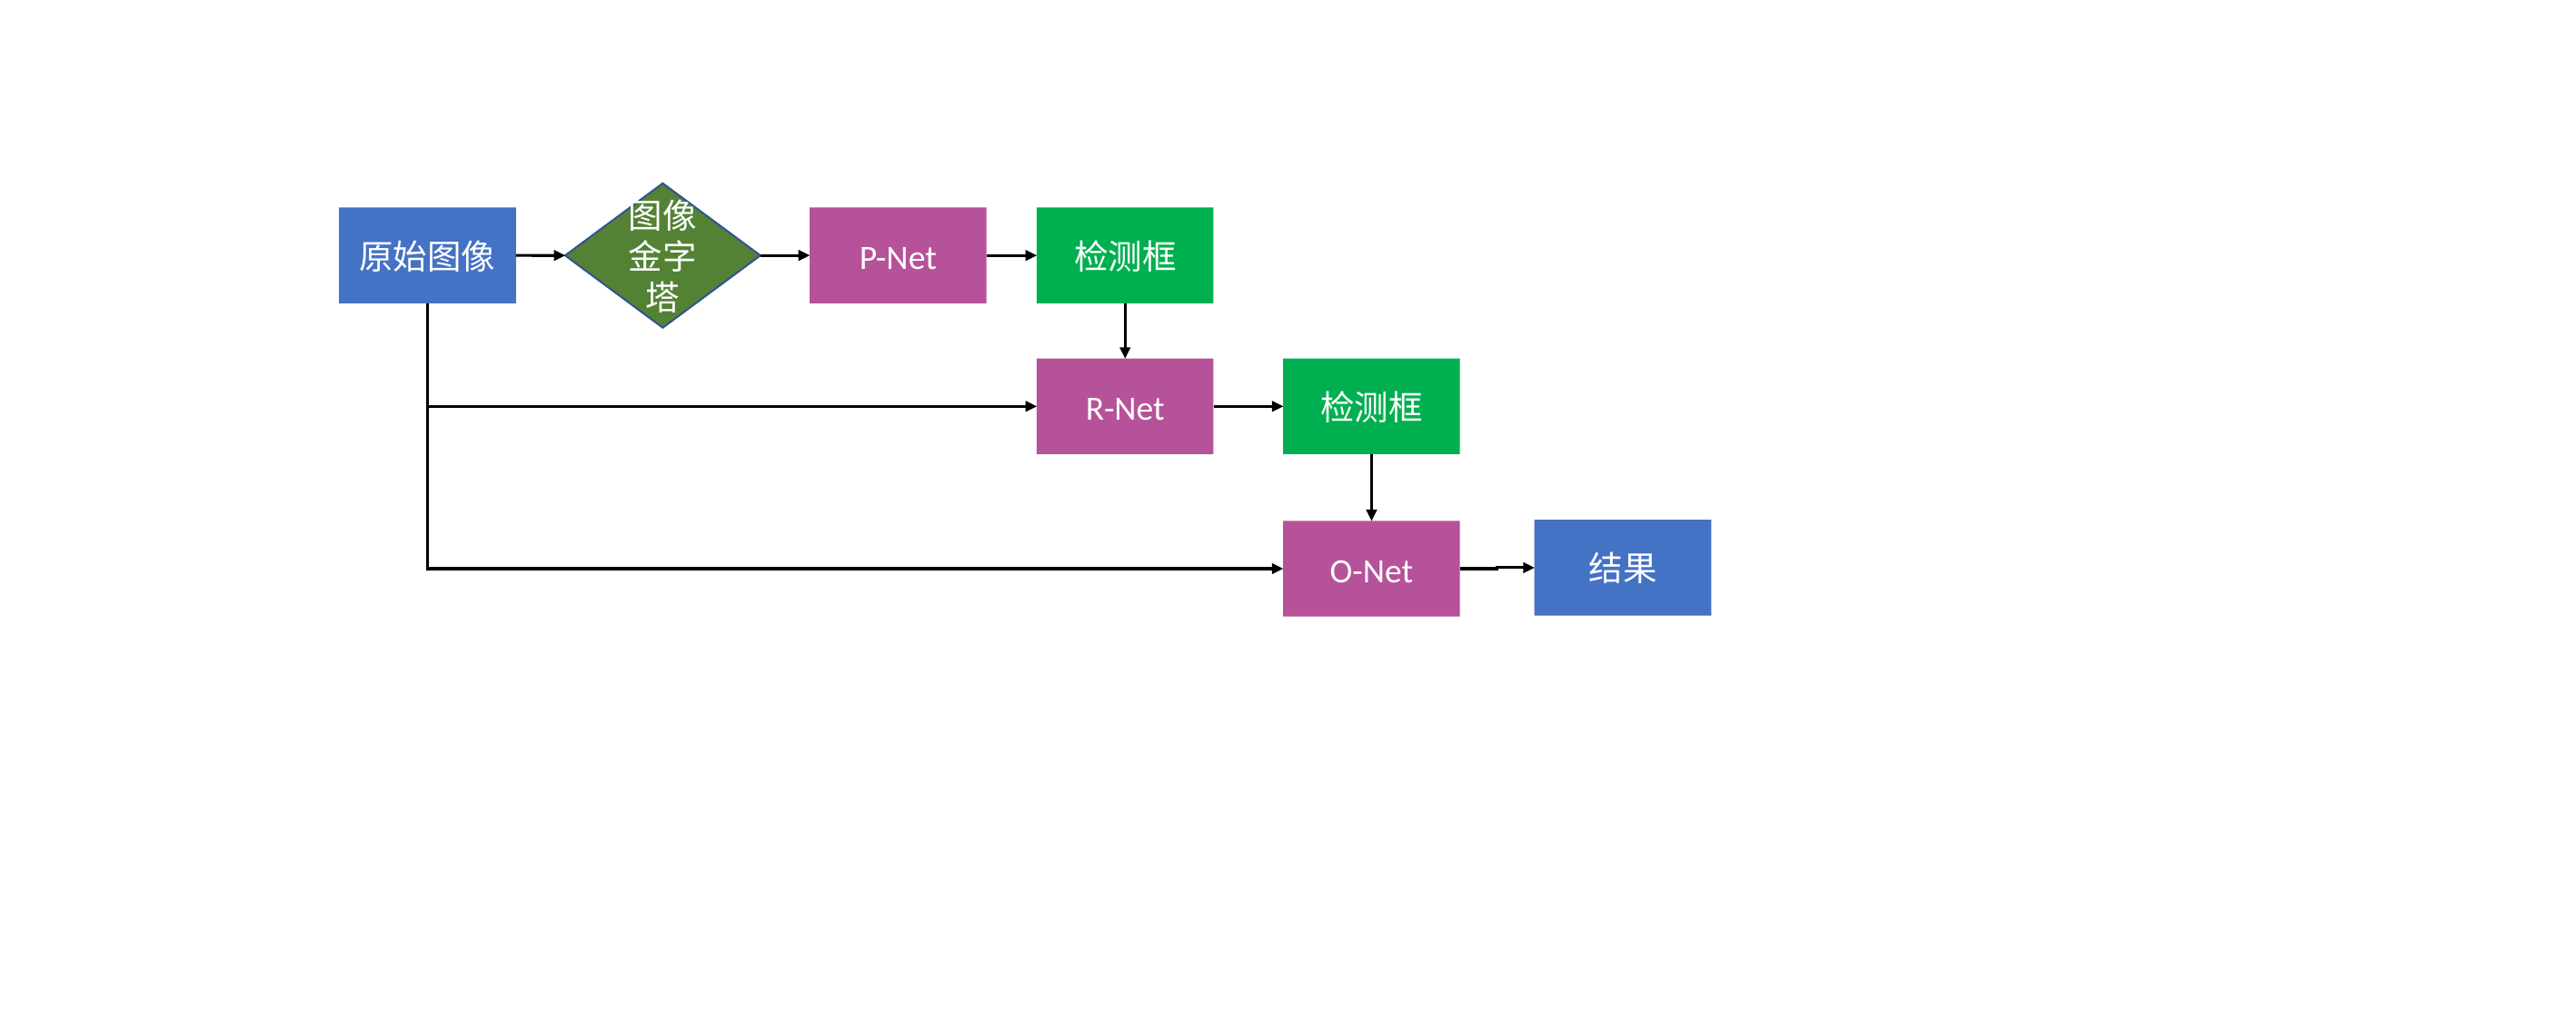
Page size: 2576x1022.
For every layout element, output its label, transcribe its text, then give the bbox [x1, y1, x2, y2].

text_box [722, 8, 989, 864]
text_box 检测框 [1036, 206, 1215, 304]
text_box R-Net [1036, 358, 1215, 455]
text_box 图像金字塔 [564, 182, 680, 329]
text_box 检测框 [1282, 358, 1461, 455]
text_box 结果 [1534, 519, 1712, 617]
text_box 原始图像 [338, 206, 517, 304]
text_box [680, 50, 722, 660]
text_box O-Net [1282, 520, 1461, 618]
